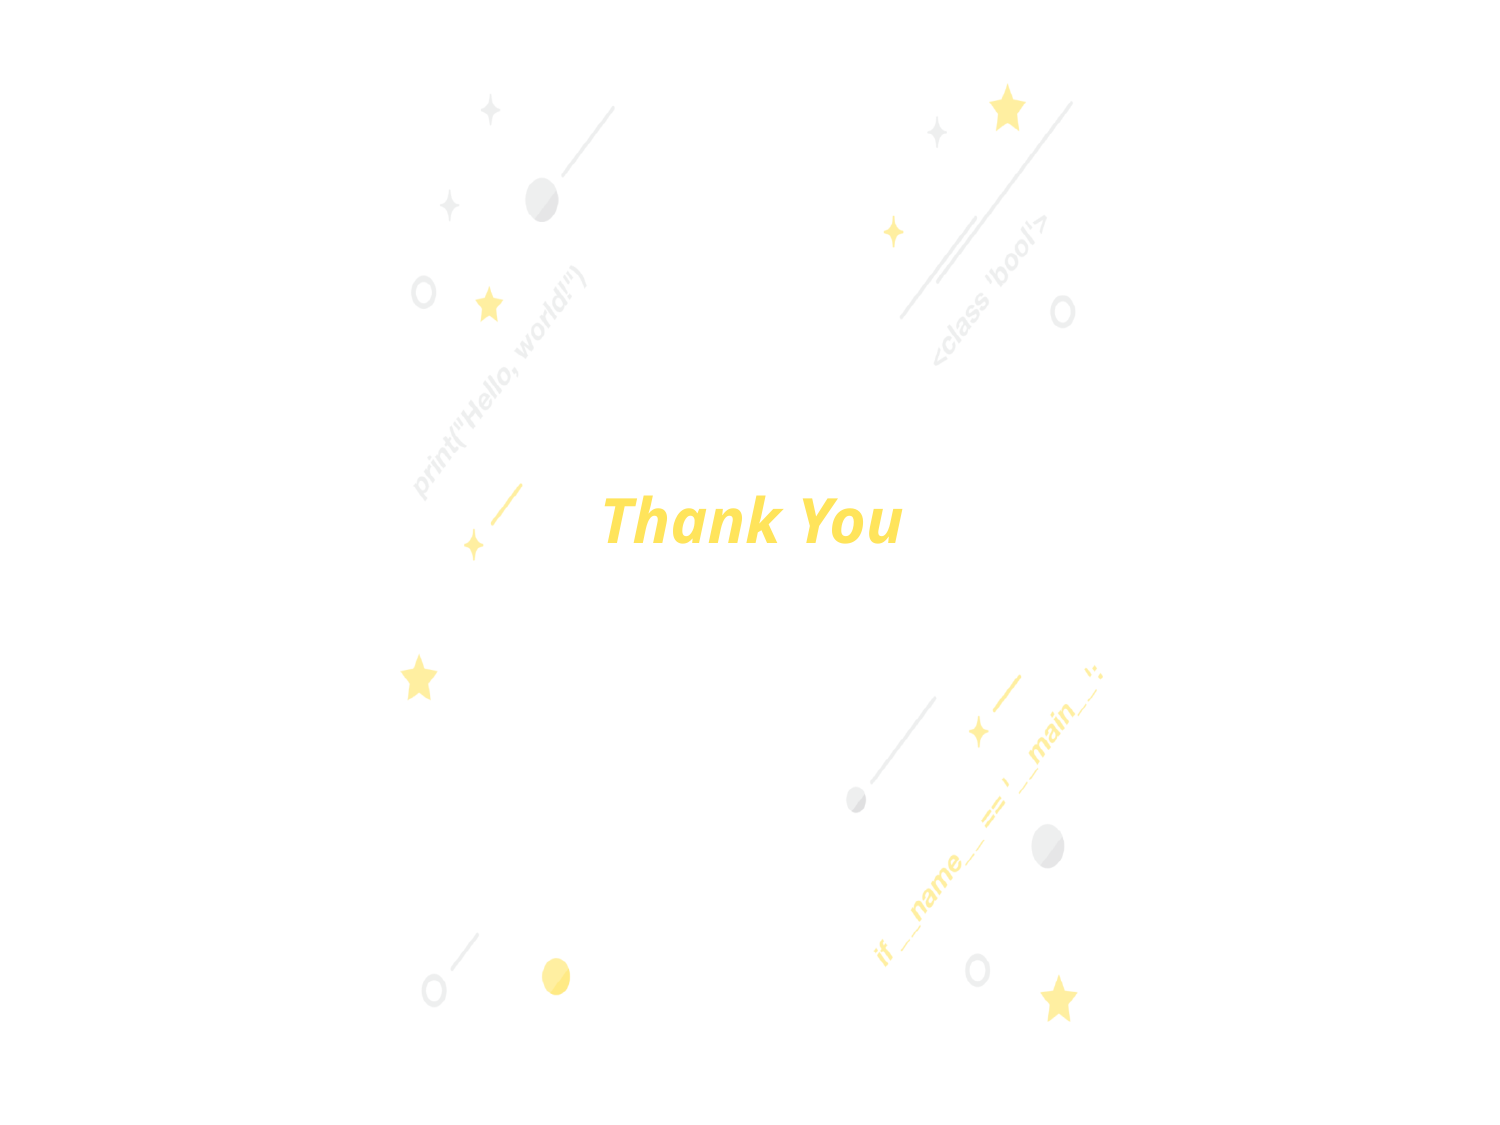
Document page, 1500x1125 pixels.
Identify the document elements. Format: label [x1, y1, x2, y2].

picture [400, 83, 1103, 1022]
